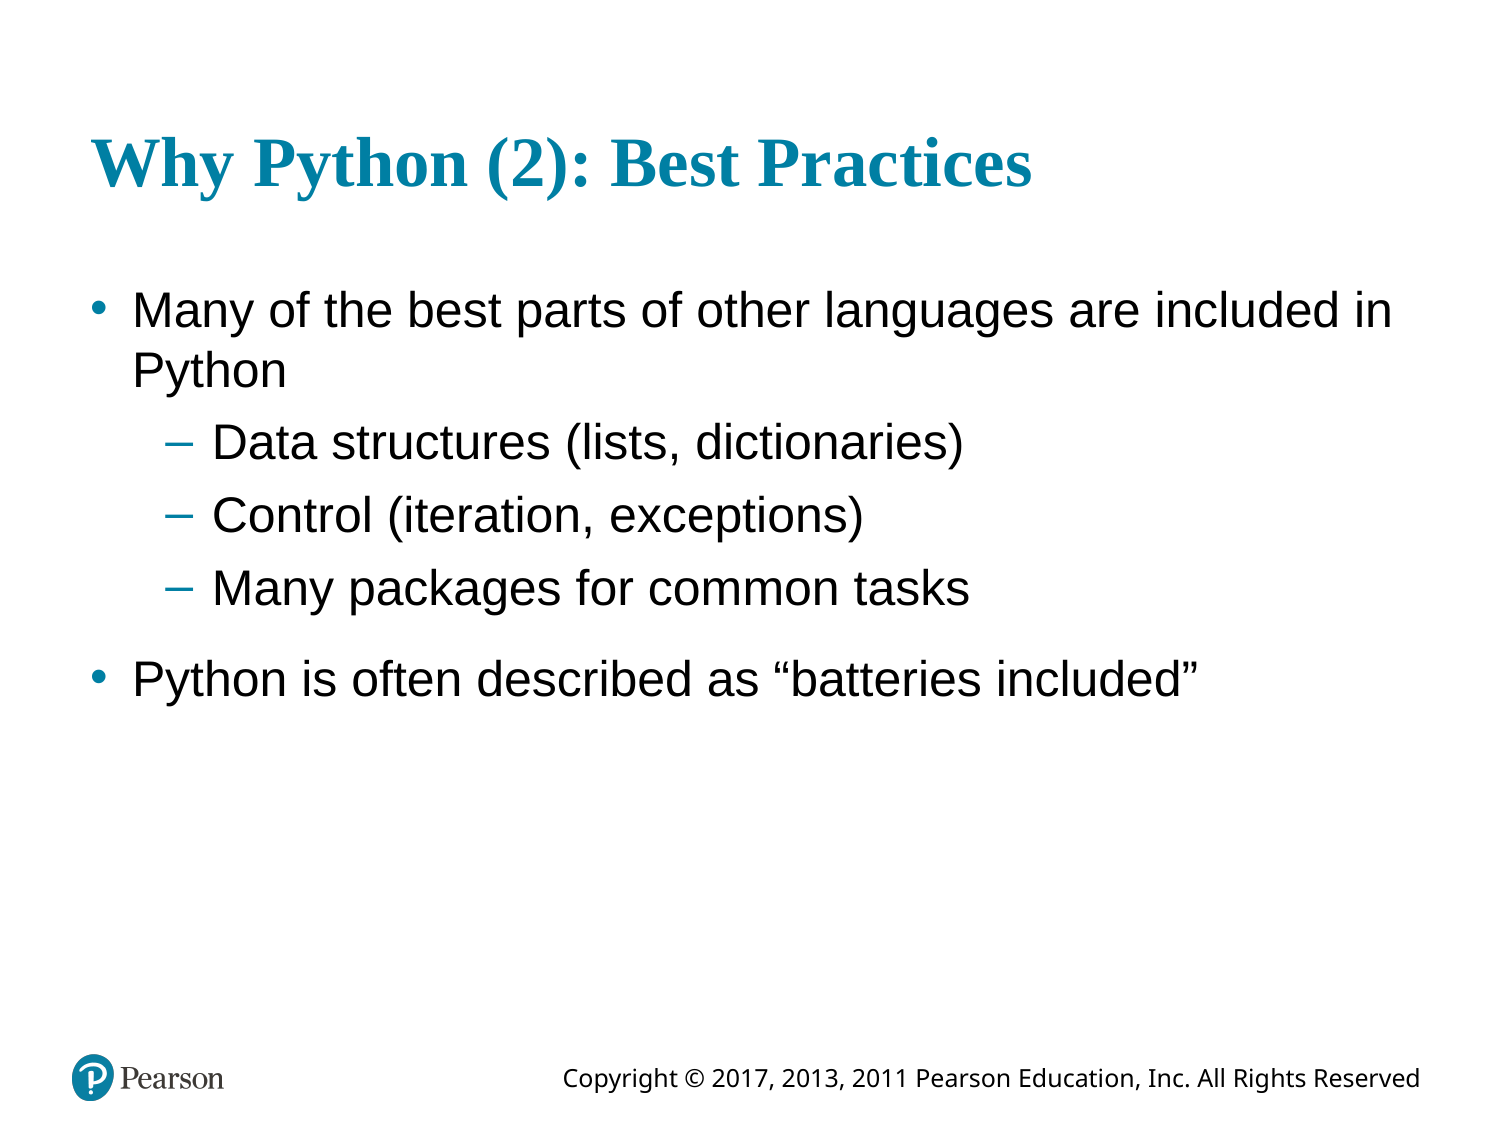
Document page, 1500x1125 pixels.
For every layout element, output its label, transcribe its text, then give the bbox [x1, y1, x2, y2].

list Many of the best parts of other languages are included in Python Data structures (lists, dictionaries) Control (iteration, exceptions) Many packages for common tasks Python is often described as “batteries included” [75, 262, 1425, 1005]
picture [80, 1063, 106, 1088]
title Why Python (2): Best Practices [75, 35, 1425, 216]
picture [98, 1054, 224, 1101]
picture [72, 1087, 83, 1101]
picture [72, 1054, 88, 1070]
